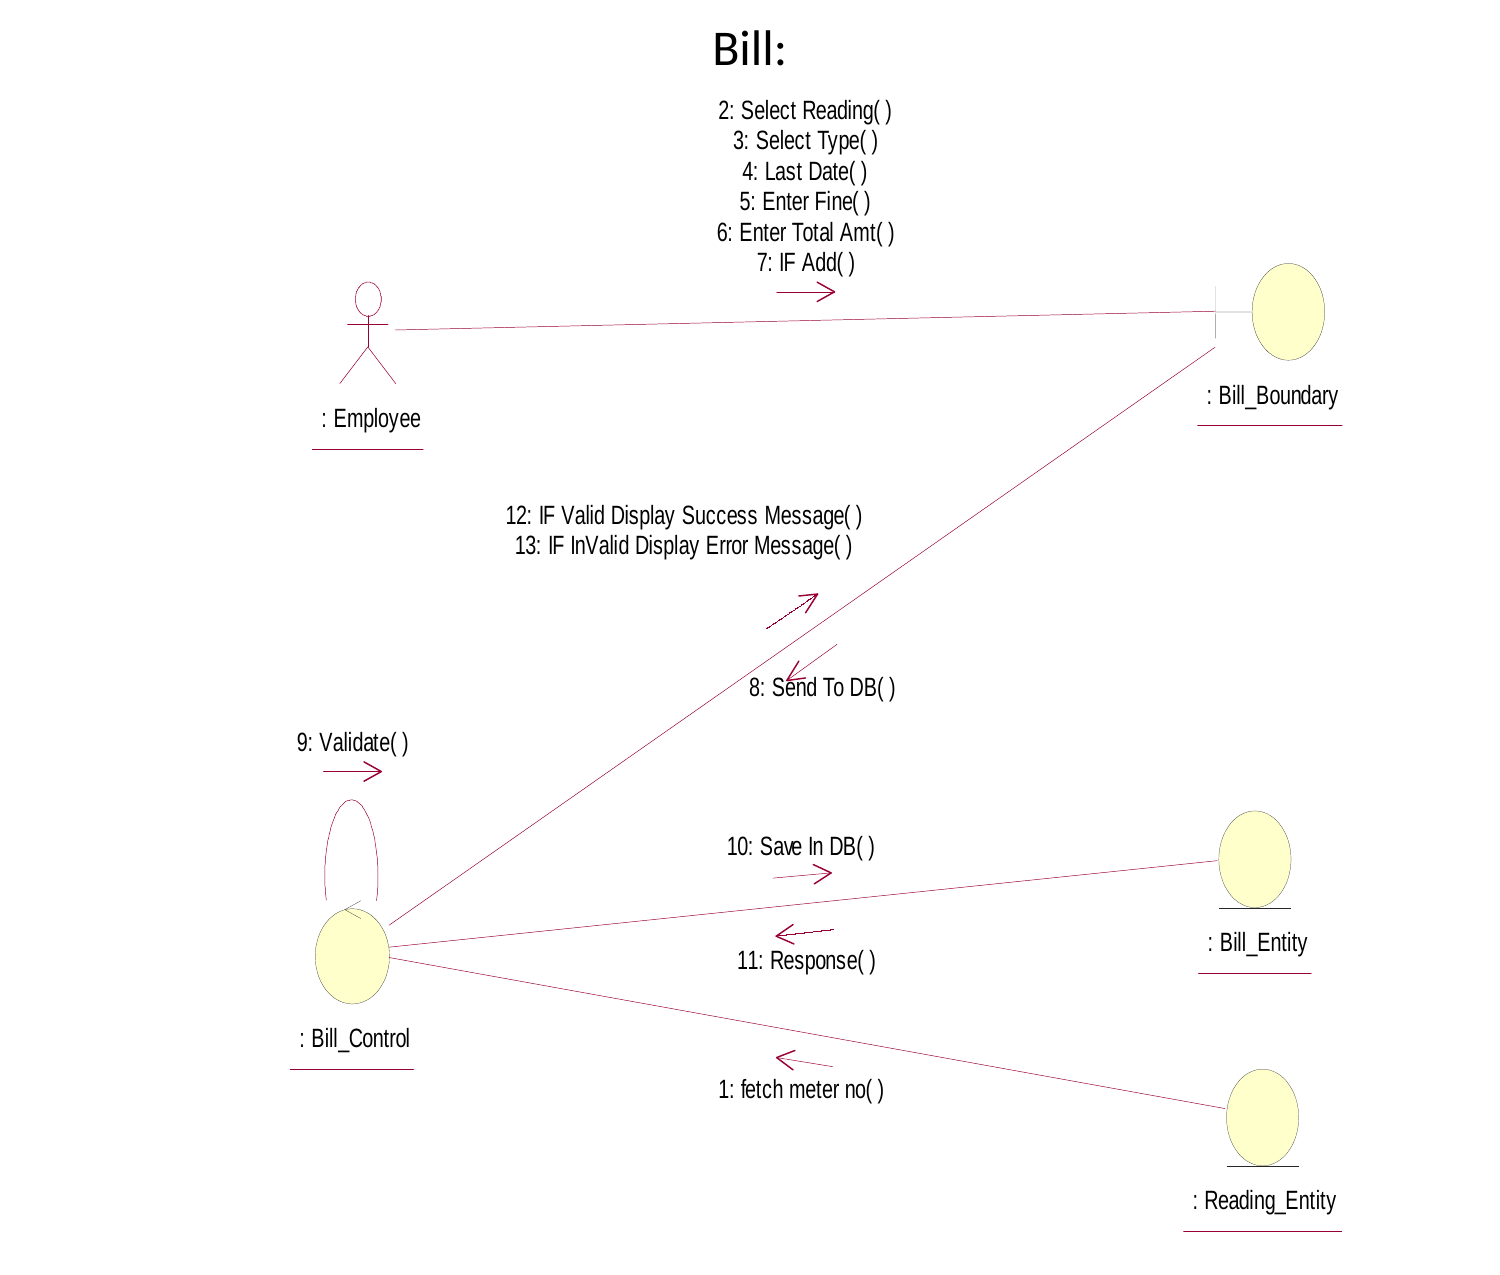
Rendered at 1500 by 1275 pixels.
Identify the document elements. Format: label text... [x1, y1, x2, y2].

picture [161, 37, 1500, 1275]
title Bill: [75, 0, 1425, 91]
